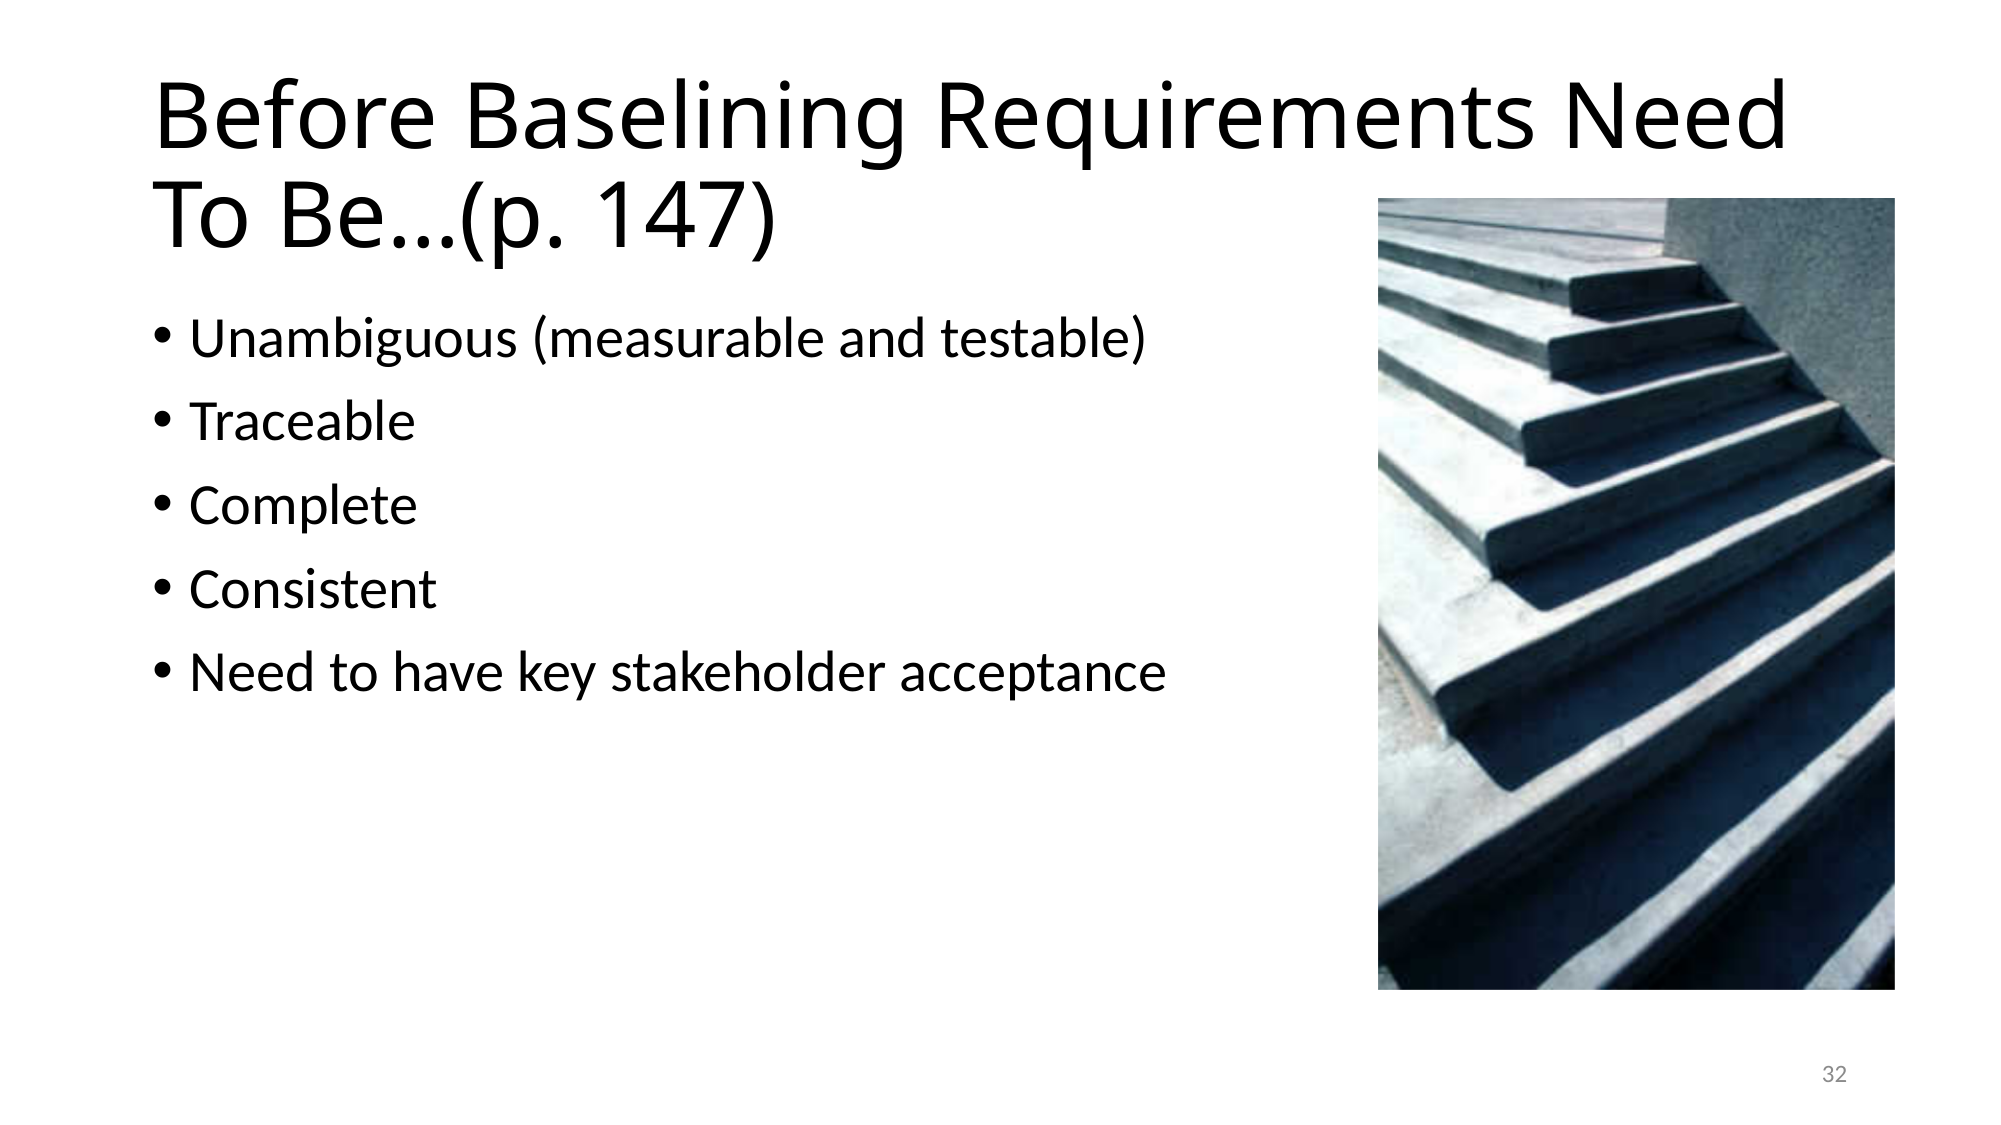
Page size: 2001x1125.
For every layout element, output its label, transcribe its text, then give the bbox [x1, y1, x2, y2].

picture [1376, 198, 1899, 993]
title Before Baselining Requirements Need To Be…(p. 147) [137, 59, 1863, 278]
slide_number 32 [1412, 1042, 1863, 1103]
list Unambiguous (measurable and testable) Traceable Complete Consistent Need to have key stakeholder acceptance [137, 299, 1355, 1014]
